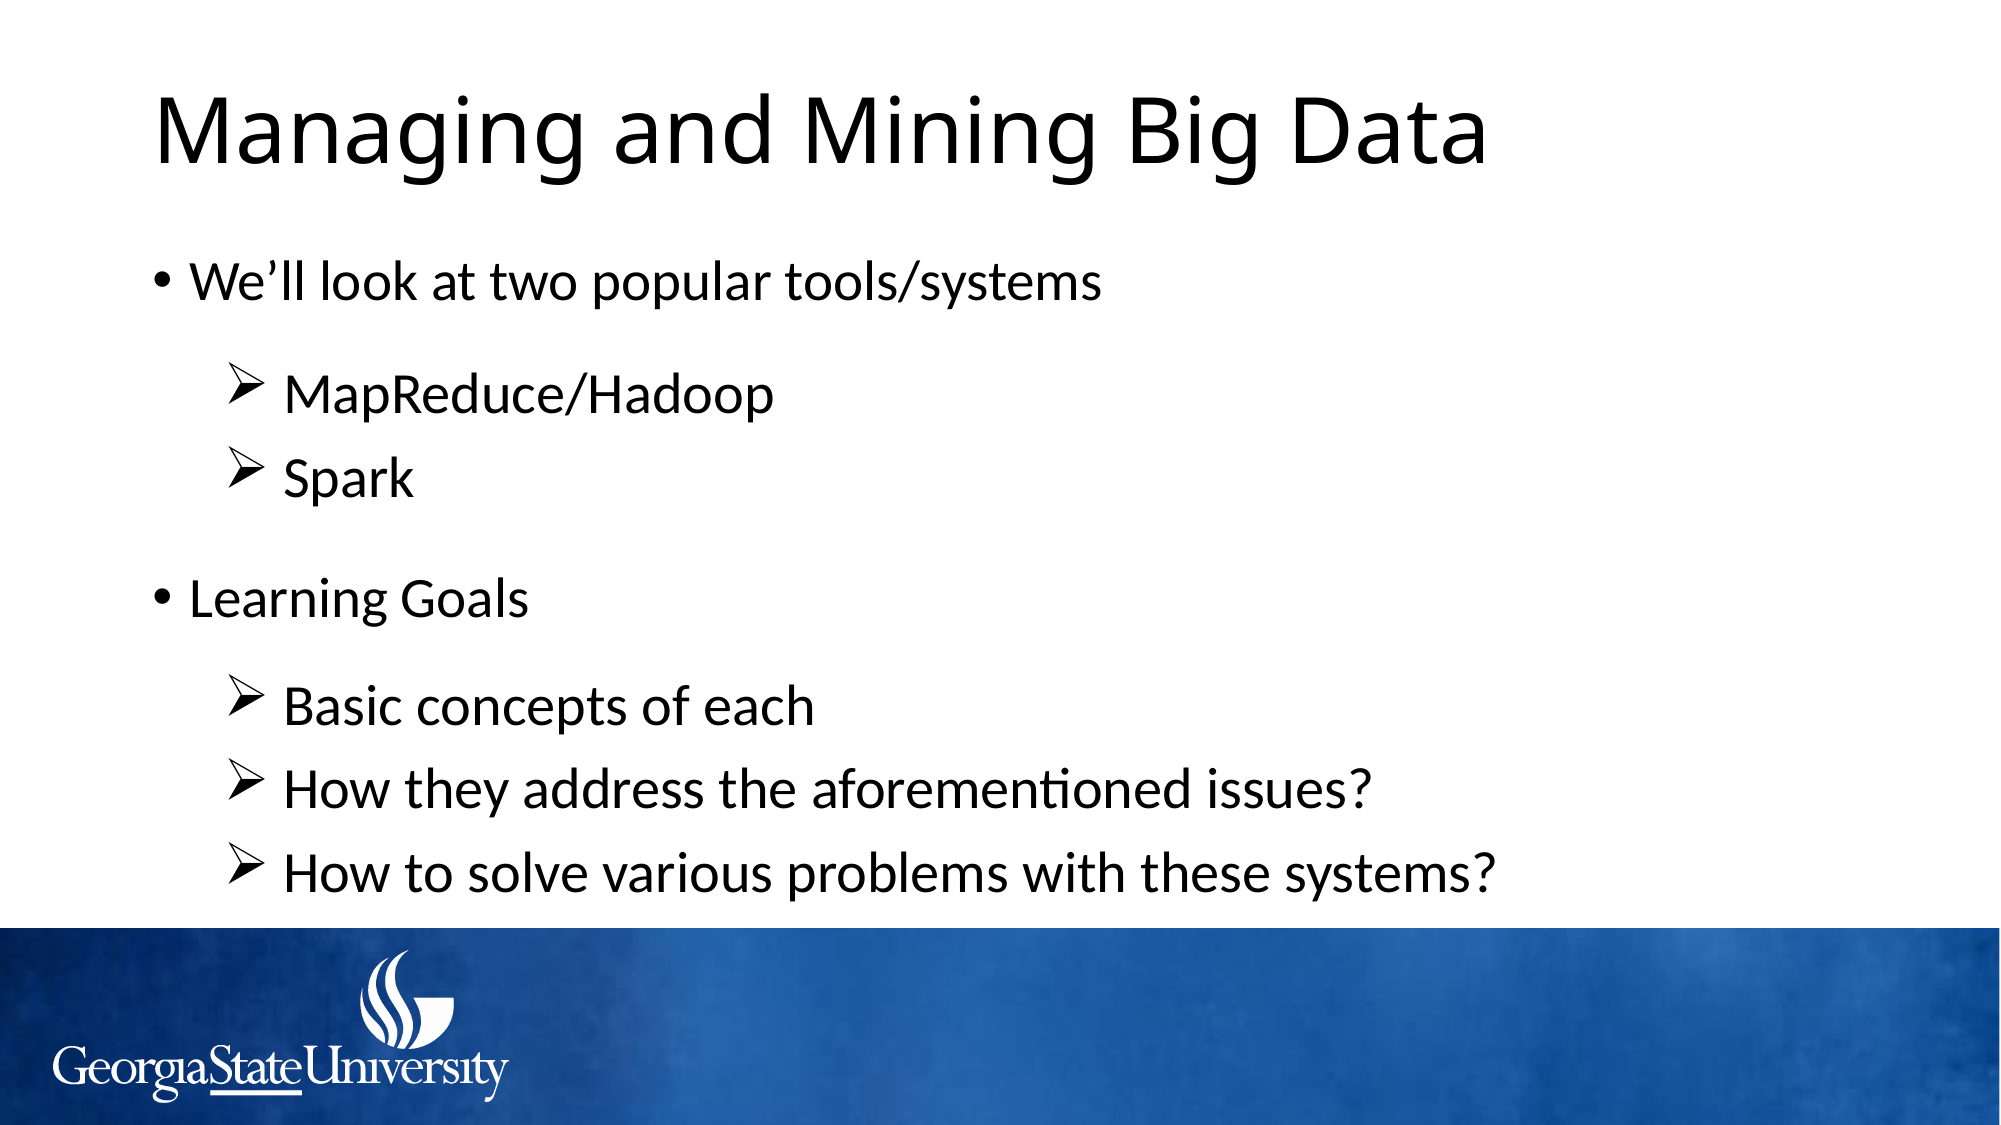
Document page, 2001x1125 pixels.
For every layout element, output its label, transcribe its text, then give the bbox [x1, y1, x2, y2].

picture [0, 928, 2000, 1125]
list We’ll look at two popular tools/systems [137, 243, 1863, 321]
text_box Learning Goals [137, 561, 599, 638]
title Managing and Mining Big Data [137, 59, 1863, 209]
text_box MapReduce/Hadoop Spark [208, 355, 888, 516]
text_box Basic concepts of each How they address the aforementioned issues? How to solve various problems with these systems? [208, 667, 1532, 917]
